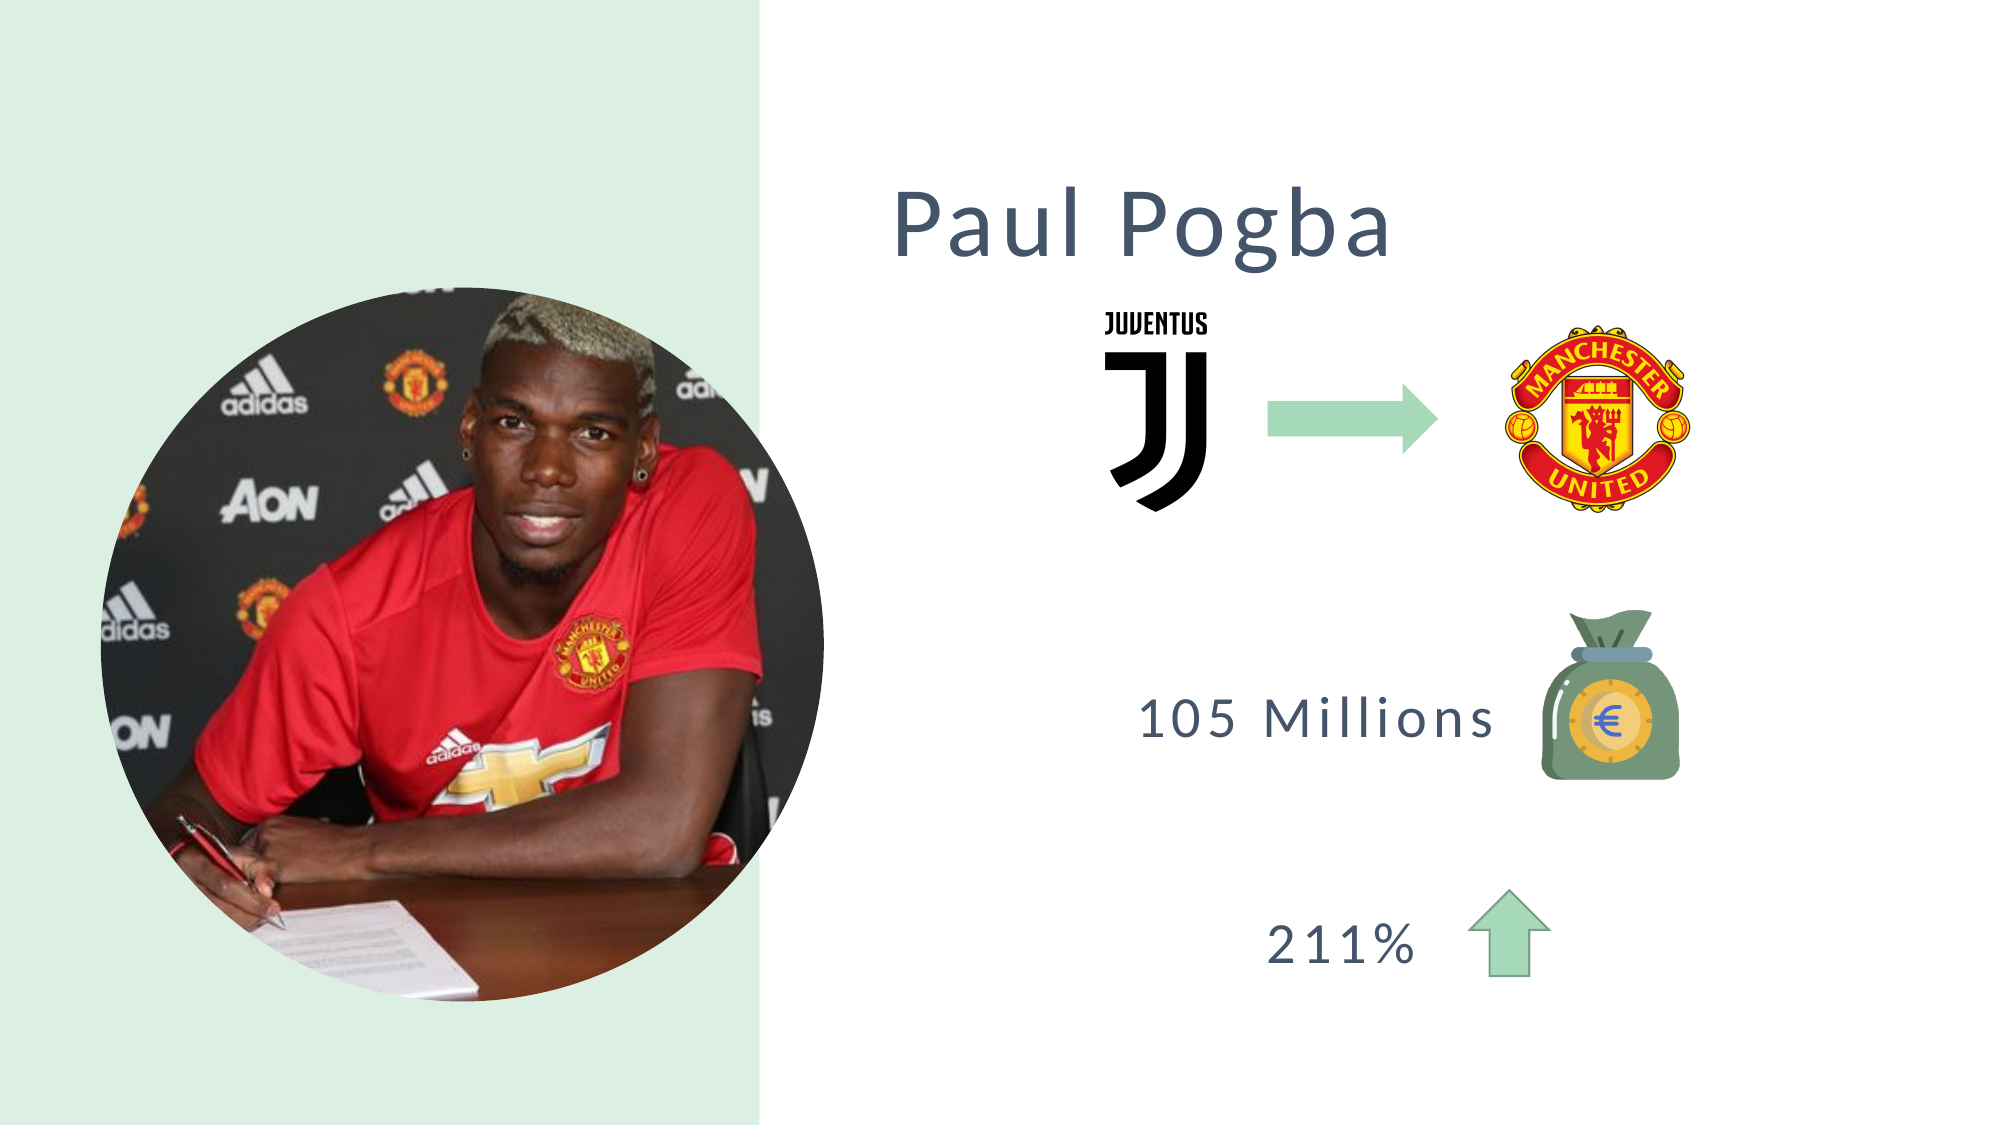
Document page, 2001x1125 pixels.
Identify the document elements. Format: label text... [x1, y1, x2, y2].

picture [100, 287, 824, 1002]
text_box 211% [1212, 905, 1470, 976]
text_box Paul Pogba [891, 156, 1476, 277]
text_box [1467, 888, 1552, 978]
picture [1099, 306, 1213, 518]
text_box [1267, 383, 1439, 455]
text_box [0, 0, 760, 1125]
text_box 105 Millions [1136, 678, 1513, 749]
picture [1493, 313, 1702, 525]
picture [1520, 604, 1701, 785]
